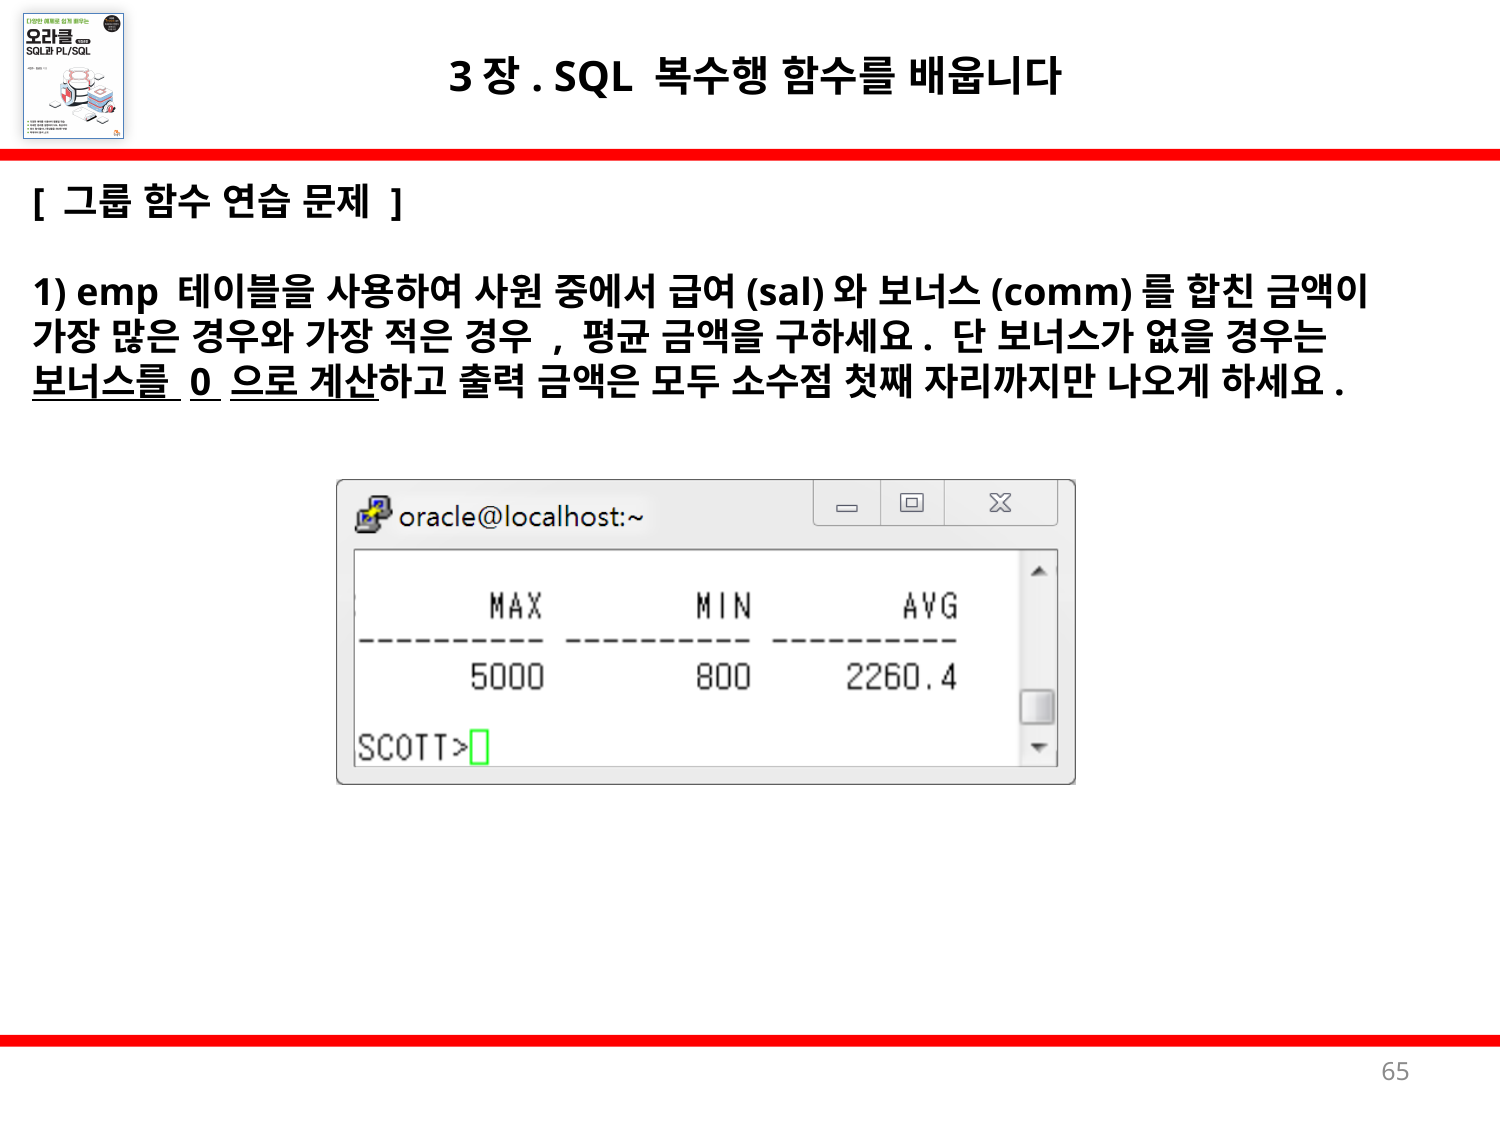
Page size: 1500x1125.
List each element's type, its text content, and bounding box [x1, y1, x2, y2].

text_box [ 그룹 함수 연습 문제 ] 1) emp 테이블을 사용하여 사원 중에서 급여(sal)와 보너스(comm)를 합친 금액이 가장 많은 경우와 가장 적은 경우 , 평균 금액을 구하세요. 단 보너스가 없을 경우는 보너스를 0 으로 계산하고 출력 금액은 모두 소수점 첫째 자리까지만 나오게 하세요. [16, 182, 1461, 399]
text_box [0, 1033, 1500, 1049]
slide_number 65 [1074, 1042, 1425, 1103]
picture [336, 479, 1076, 786]
picture [23, 13, 125, 140]
text_box [0, 147, 1500, 163]
text_box 3장. SQL 복수행 함수를 배웁니다 [252, 0, 1260, 151]
